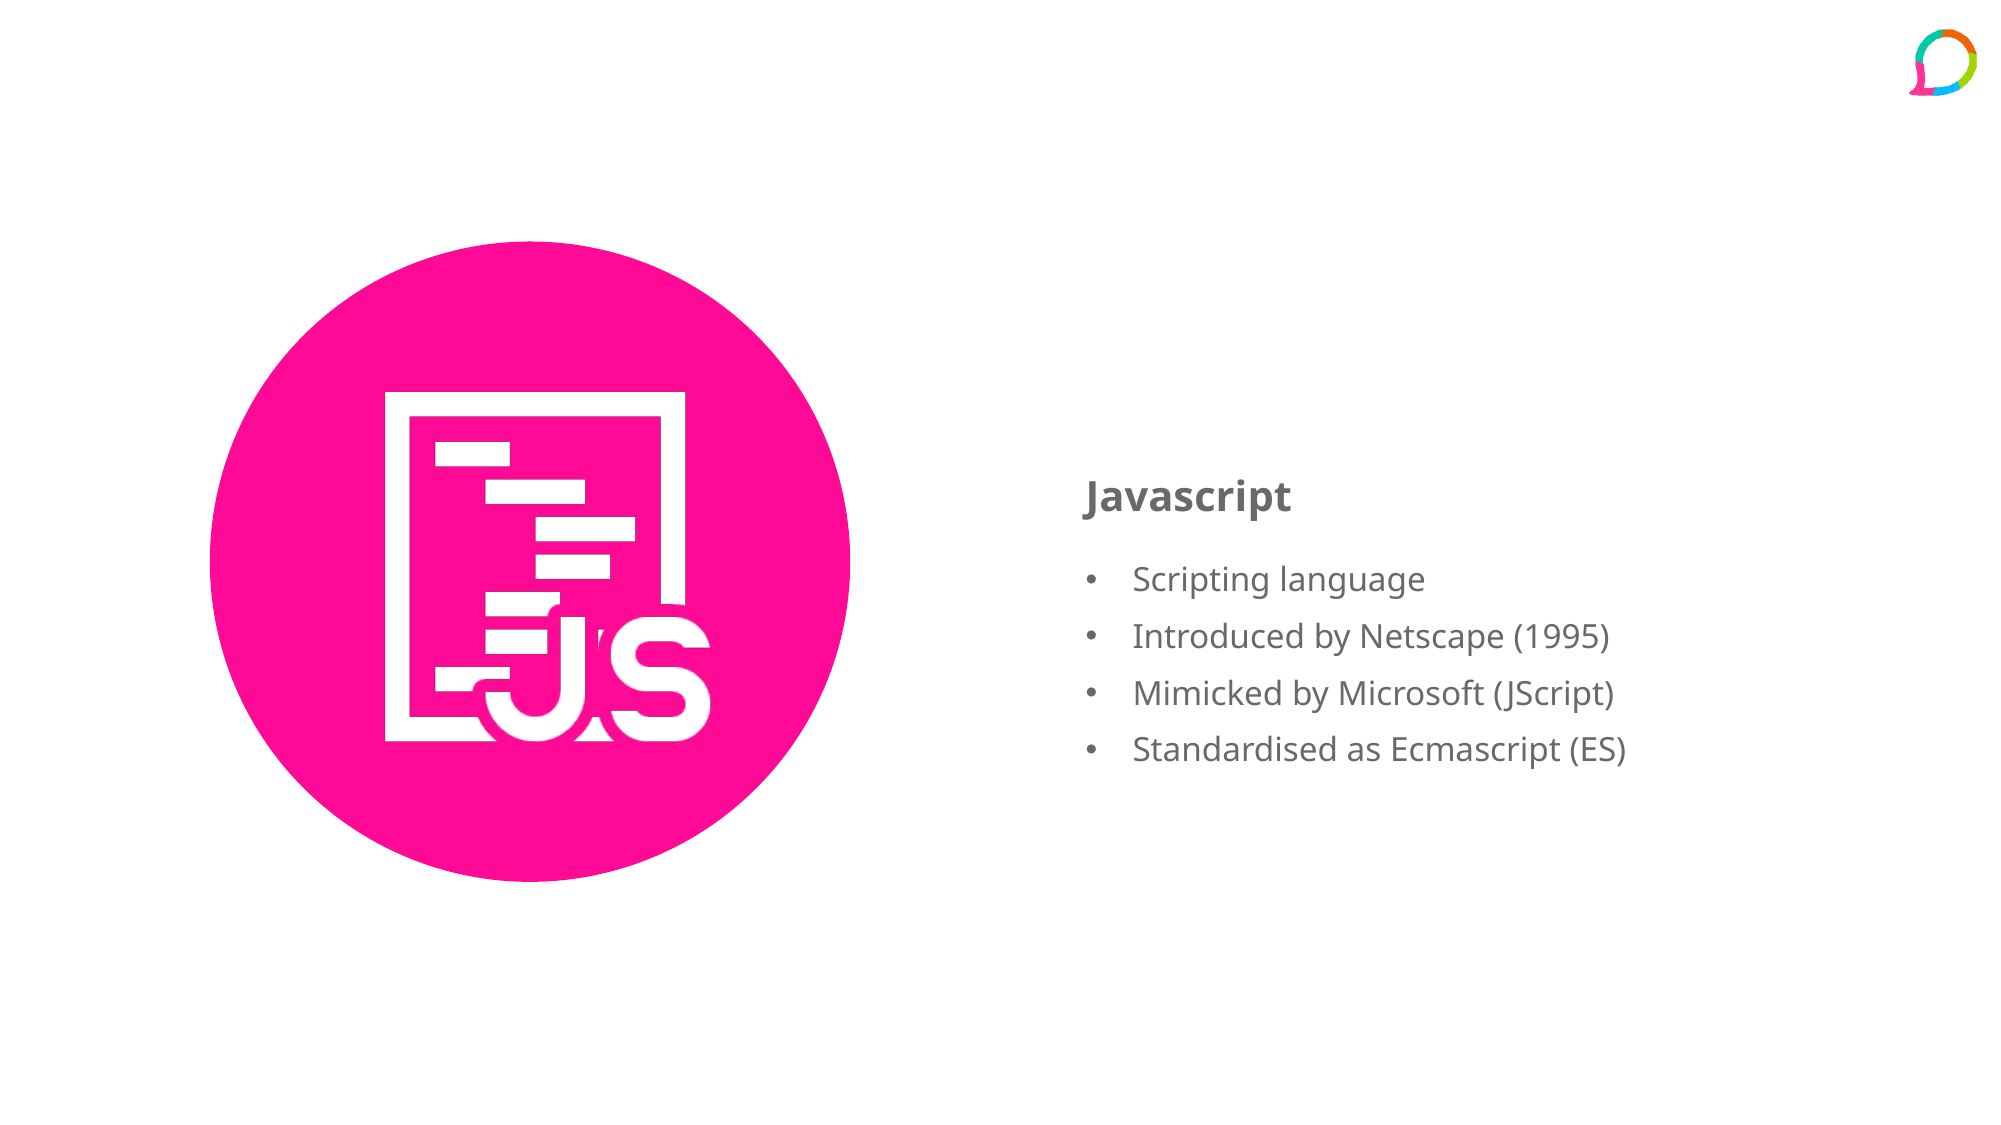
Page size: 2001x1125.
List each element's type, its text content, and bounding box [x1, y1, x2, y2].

picture [1904, 21, 1983, 104]
list Scripting language Introduced by Netscape (1995) Mimicked by Microsoft (JScript) Standardised as Ecmascript (ES) [1070, 555, 1716, 768]
title Javascript [1070, 352, 1716, 529]
picture [335, 367, 736, 768]
